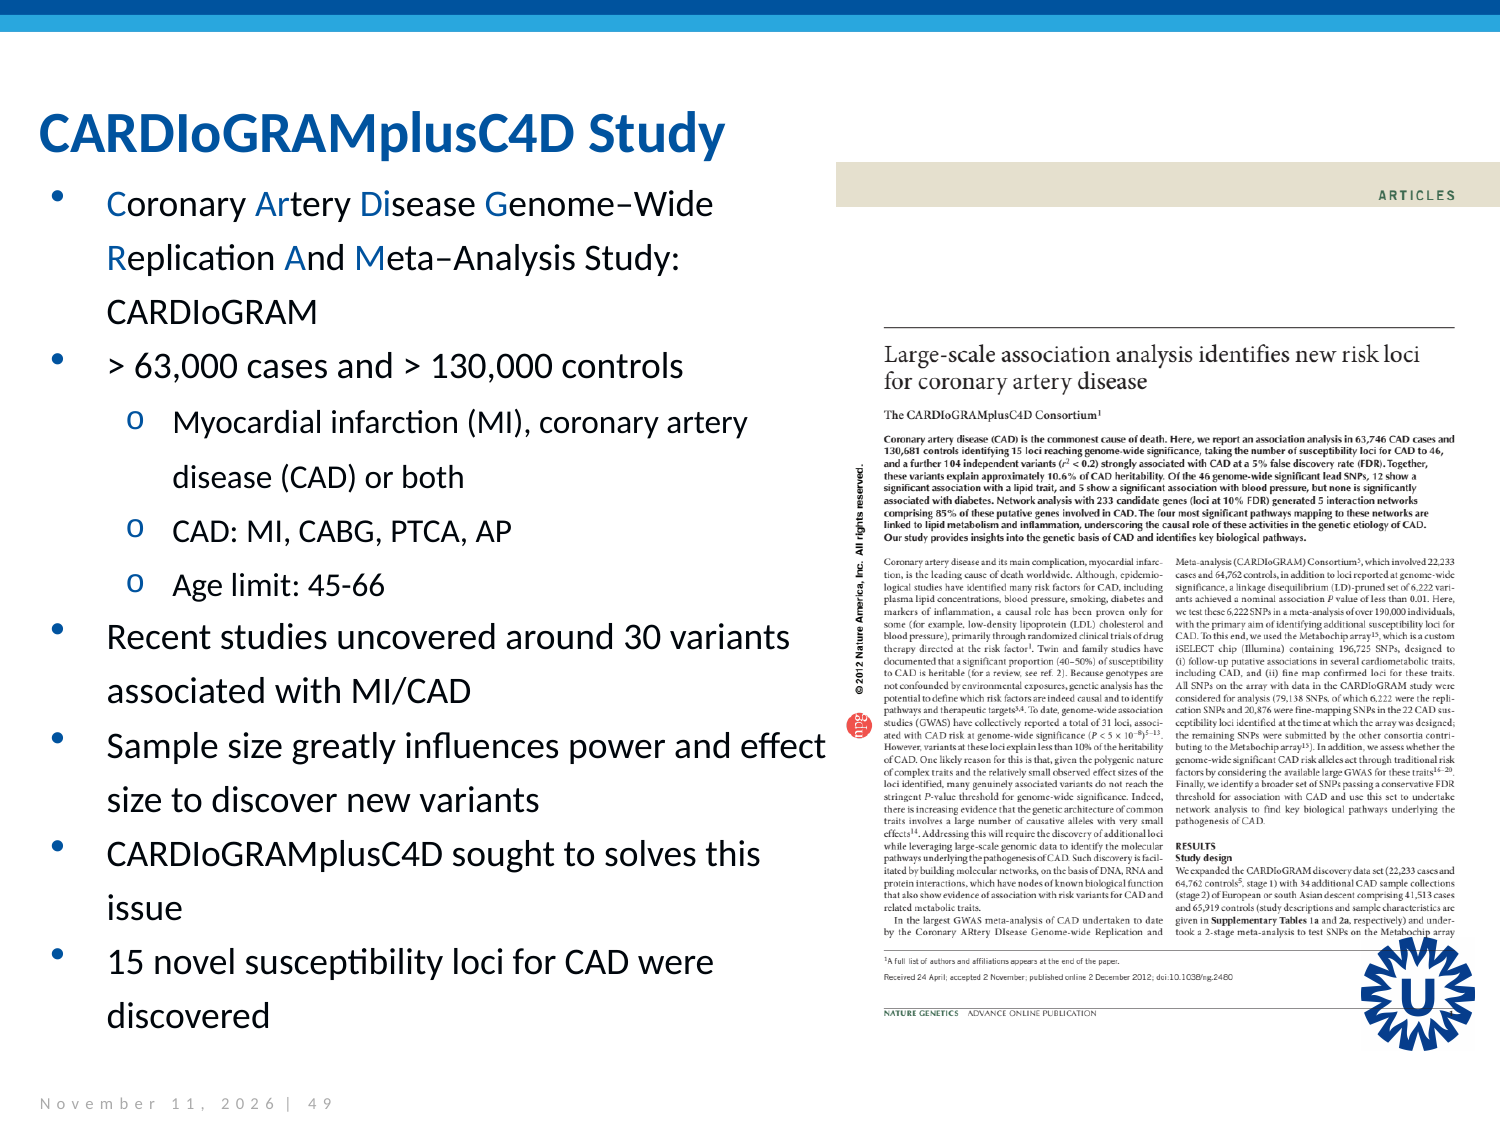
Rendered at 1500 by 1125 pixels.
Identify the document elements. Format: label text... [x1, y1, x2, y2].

title CARDIoGRAMplusC4D Study [24, 57, 1350, 200]
picture [0, 0, 1500, 33]
list Coronary Artery Disease Genome–Wide Replication And Meta–Analysis Study: CARDIoGRAM > 63,000 cases and > 130,000 controls Myocardial infarction (MI), coronary artery disease (CAD) or both CAD: MI, CABG, PTCA, AP Age limit: 45-66 Recent studies uncovered around 30 variants associated with MI/CAD Sample size greatly influences power and effect size to discover new variants CARDIoGRAMplusC4D sought to solves this issue 15 novel susceptibility loci for CAD were discovered [35, 162, 851, 1078]
picture [835, 162, 1500, 1051]
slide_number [24, 1087, 409, 1118]
